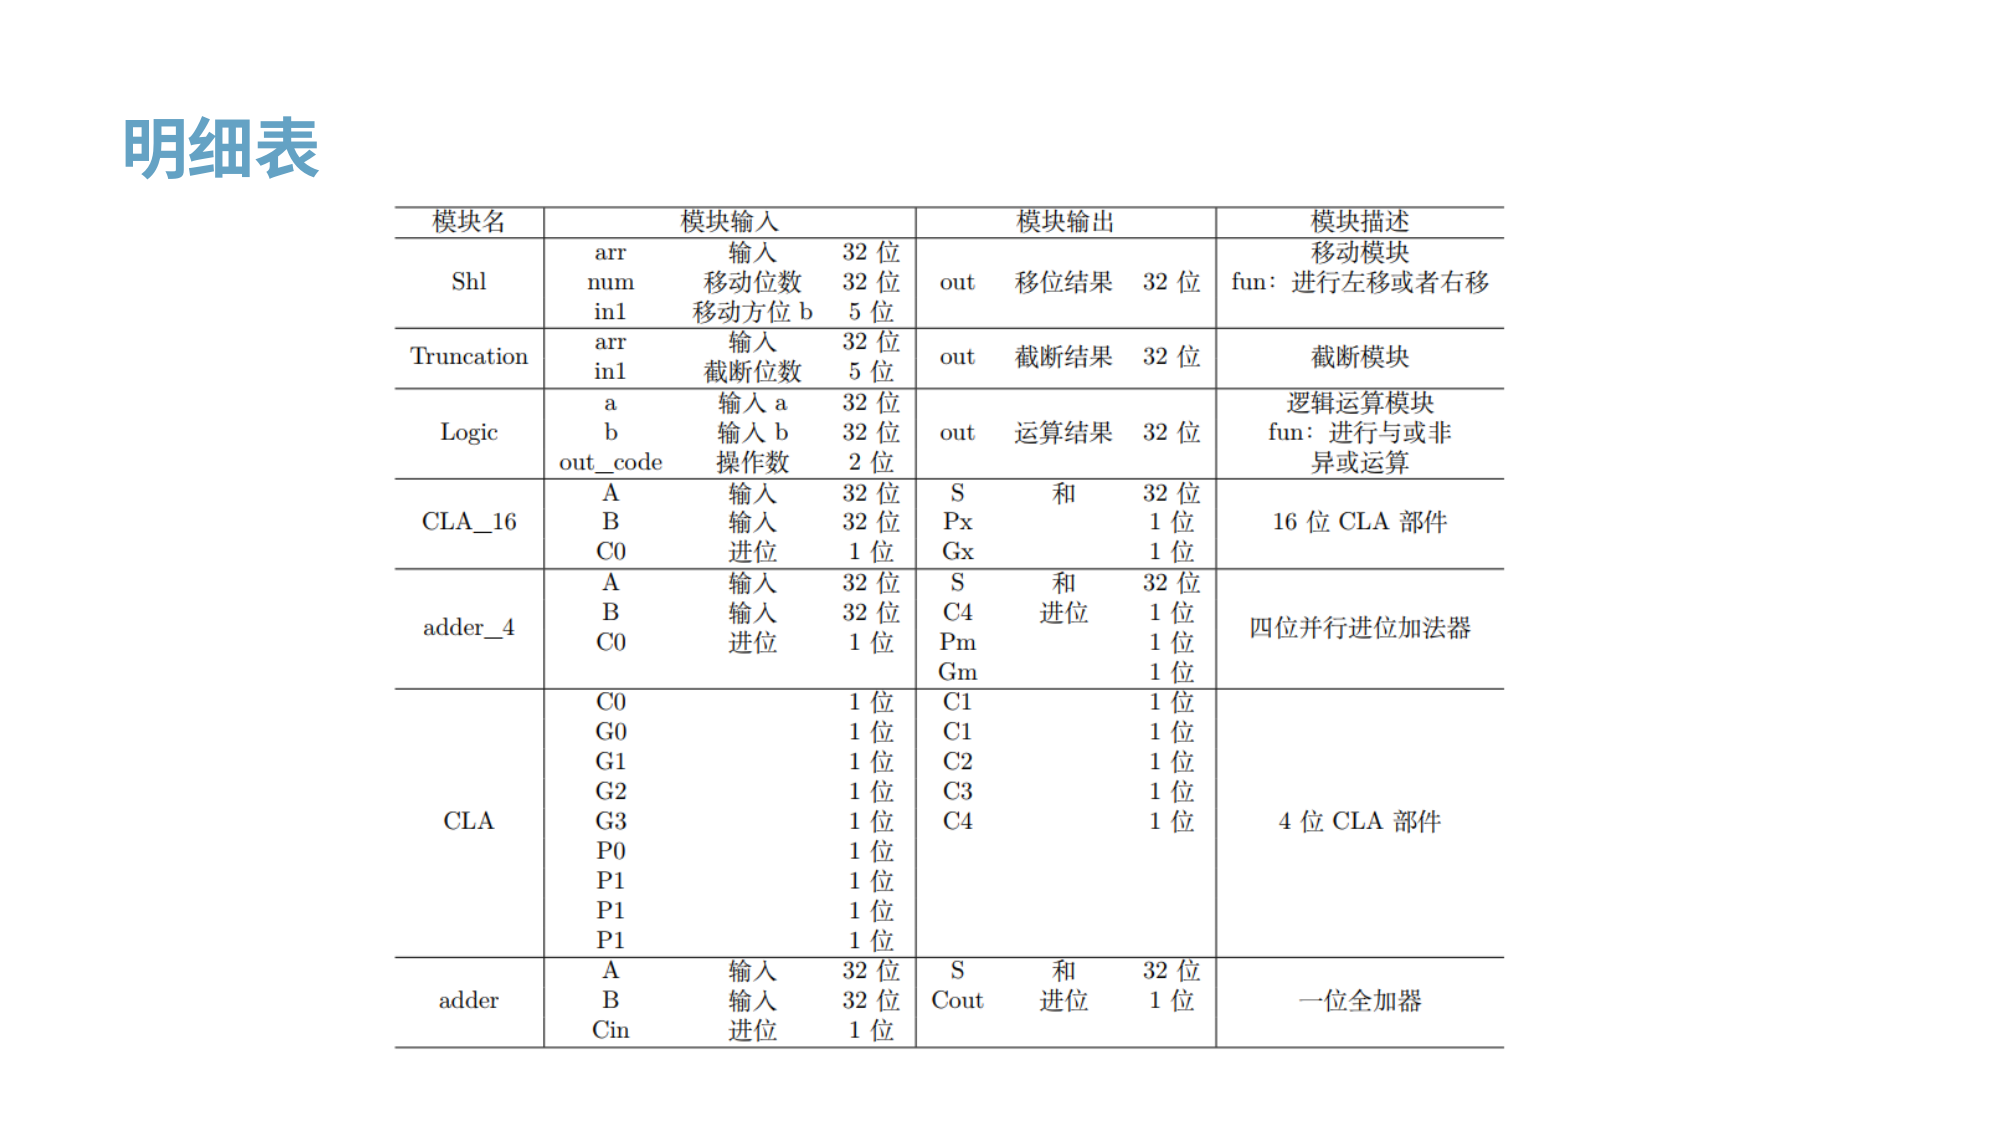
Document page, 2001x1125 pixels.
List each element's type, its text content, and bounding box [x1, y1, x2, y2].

text_box 明细表 [106, 99, 337, 195]
picture [387, 195, 1513, 1059]
